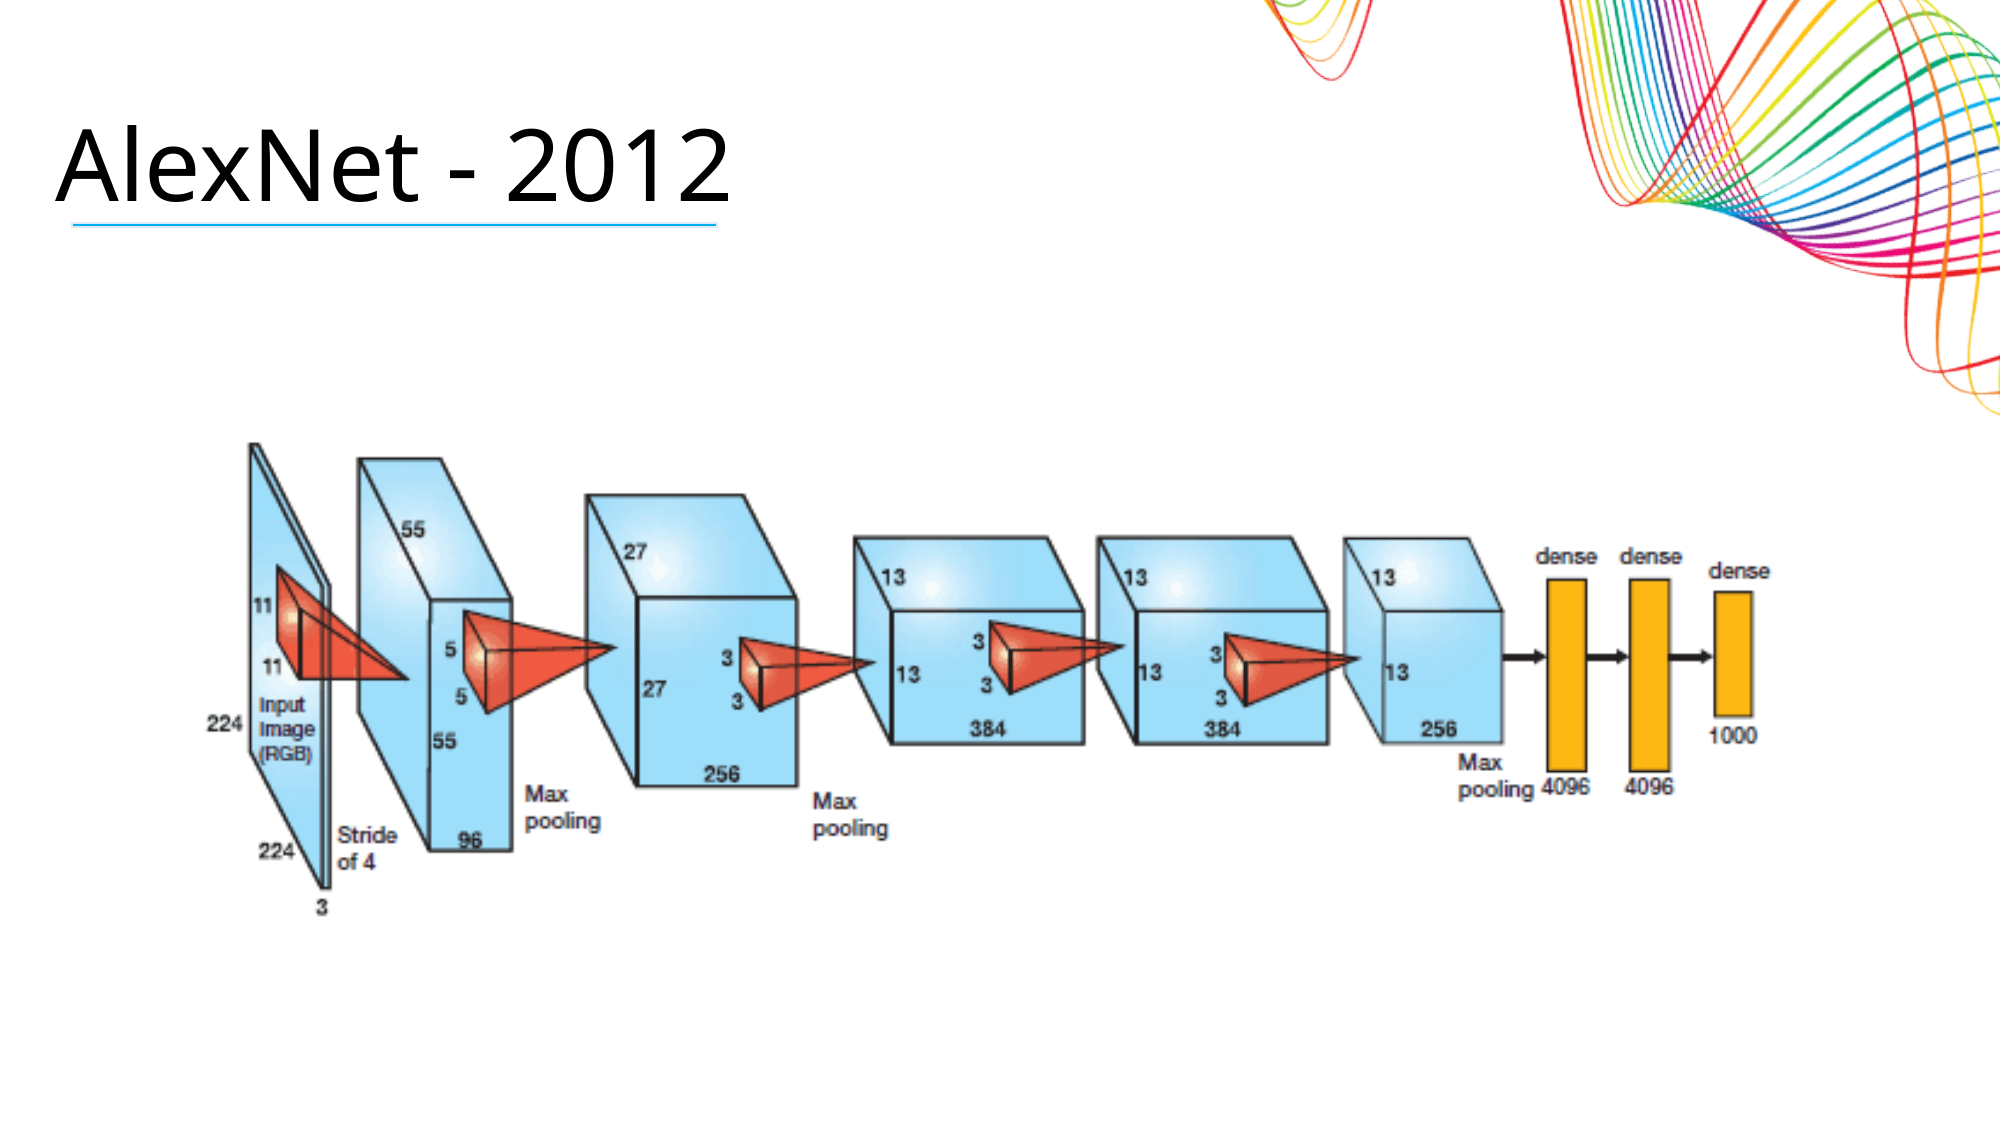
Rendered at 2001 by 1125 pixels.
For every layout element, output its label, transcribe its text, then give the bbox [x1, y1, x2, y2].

text_box [71, 222, 718, 228]
text_box AlexNet - 2012 [0, 100, 899, 354]
picture [187, 0, 2000, 1085]
